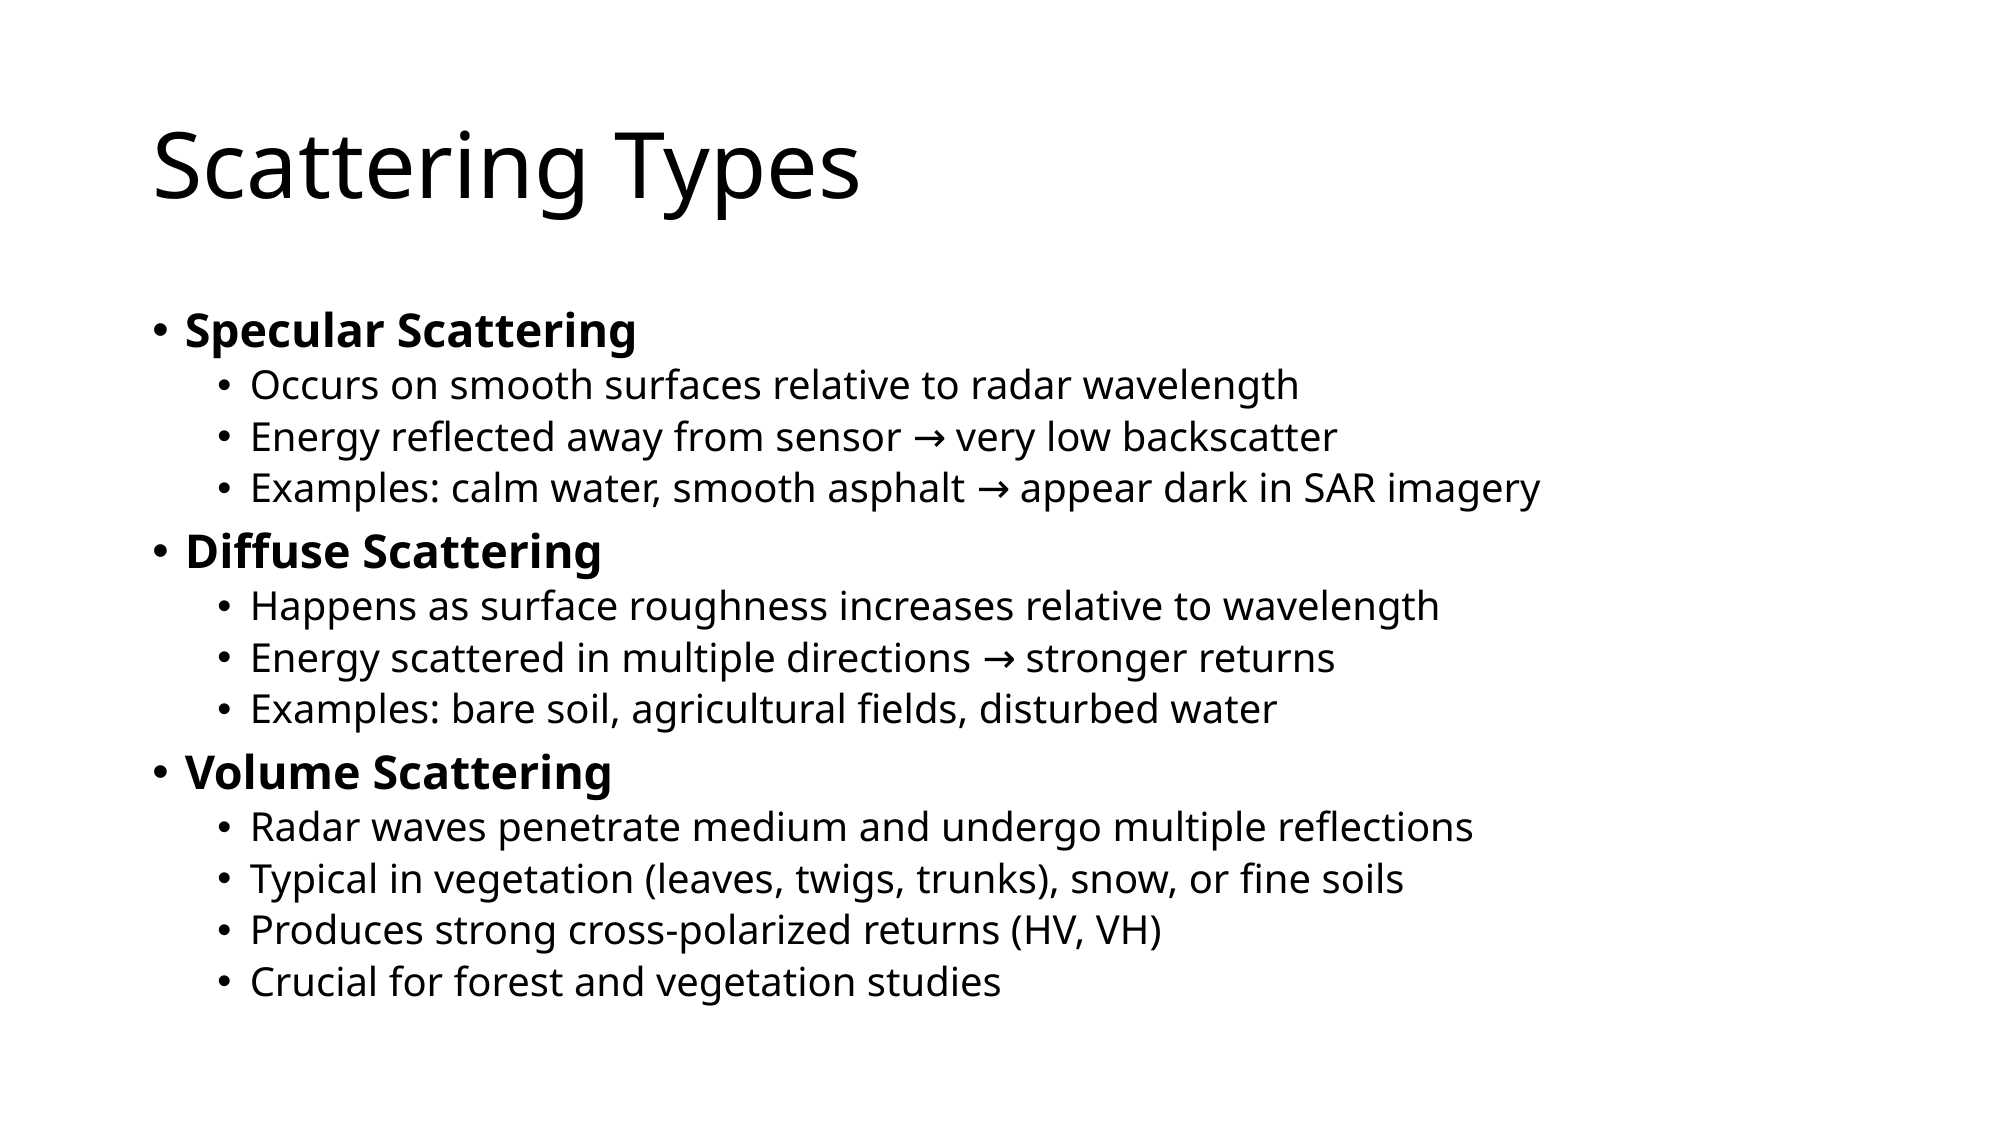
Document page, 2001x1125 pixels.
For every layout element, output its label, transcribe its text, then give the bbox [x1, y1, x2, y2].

title Scattering Types [137, 59, 1863, 278]
list Specular Scattering Occurs on smooth surfaces relative to radar wavelength Energy reflected away from sensor → very low backscatter Examples: calm water, smooth asphalt → appear dark in SAR imagery Diffuse Scattering Happens as surface roughness increases relative to wavelength Energy scattered in multiple directions → stronger returns Examples: bare soil, agricultural fields, disturbed water Volume Scattering Radar waves penetrate medium and undergo multiple reflections Typical in vegetation (leaves, twigs, trunks), snow, or fine soils Produces strong cross-polarized returns (HV, VH) Crucial for forest and vegetation studies [137, 299, 1863, 1014]
